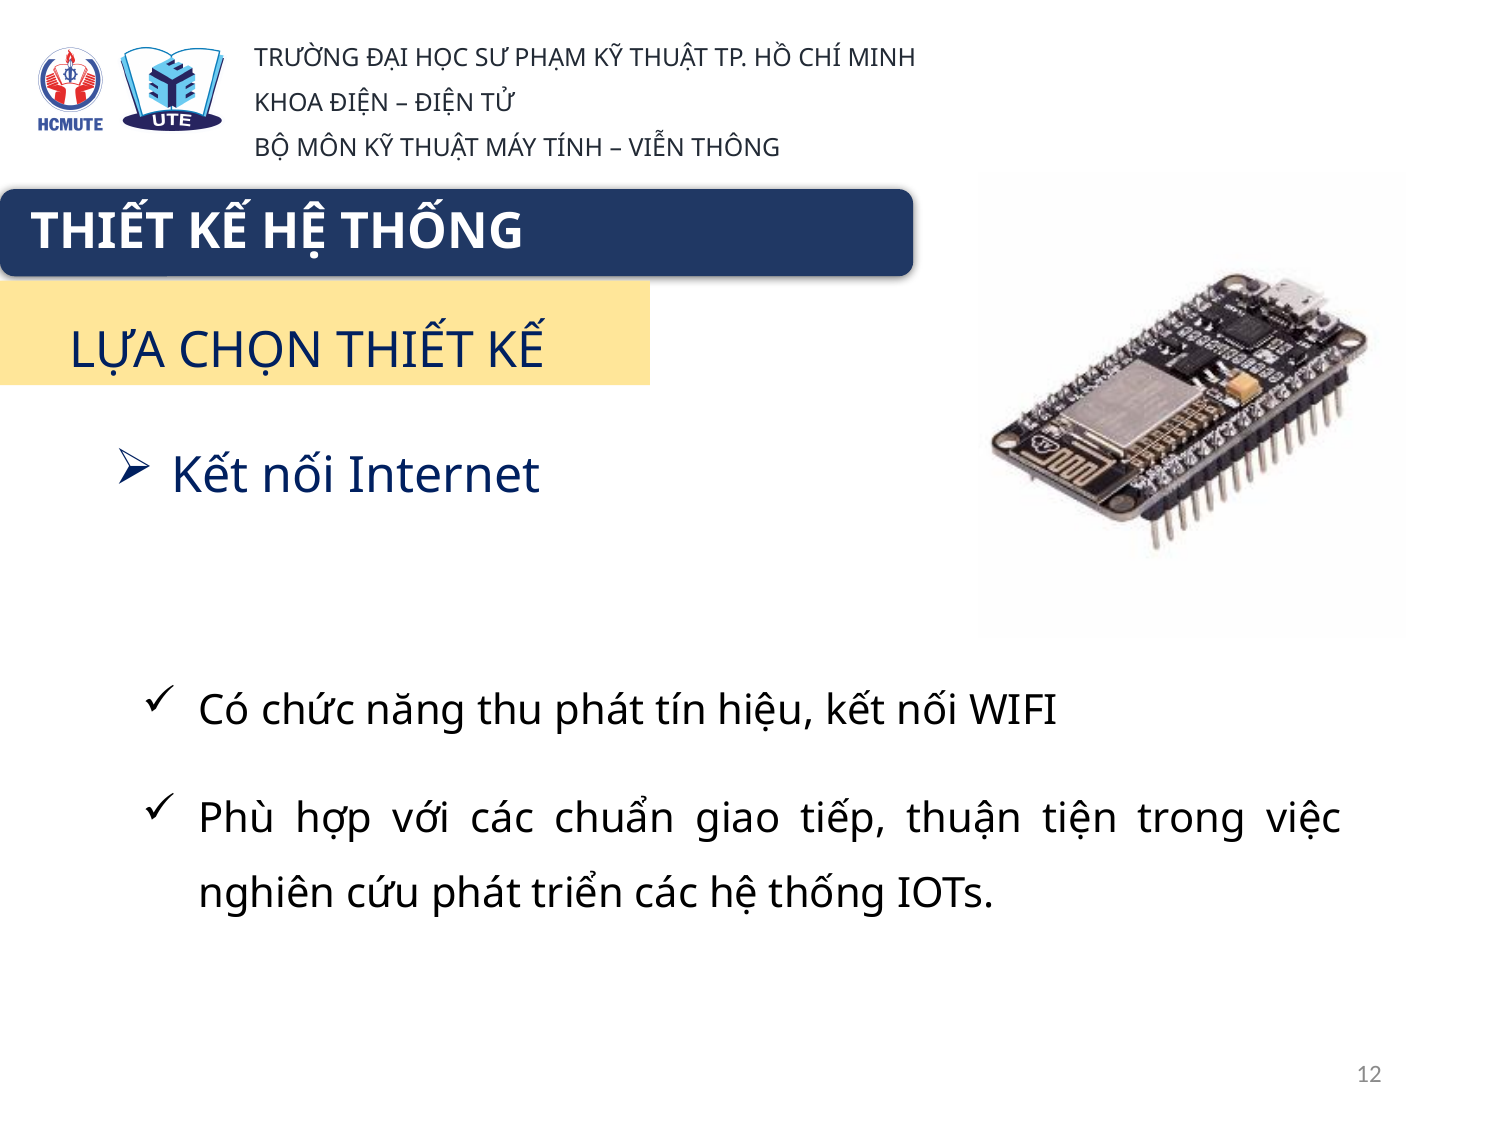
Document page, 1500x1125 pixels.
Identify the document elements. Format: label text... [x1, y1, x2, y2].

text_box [0, 189, 914, 277]
picture [37, 46, 227, 134]
text_box Phù hợp với các chuẩn giao tiếp, thuận tiện trong việc nghiên cứu phát triển các hệ thống IOTs. [127, 758, 1358, 923]
text_box Kết nối Internet [0, 405, 670, 510]
text_box Có chức năng thu phát tín hiệu, kết nối WIFI [127, 650, 1358, 741]
slide_number 12 [1059, 1042, 1397, 1103]
text_box LỰA CHỌN THIẾT KẾ [0, 280, 650, 386]
picture [978, 172, 1406, 638]
text_box TRƯỜNG ĐẠI HỌC SƯ PHẠM KỸ THUẬT TP. HỒ CHÍ MINH KHOA ĐIỆN – ĐIỆN TỬ BỘ MÔN KỸ THUẬT MÁY TÍNH – VIỄN THÔNG [239, 19, 1483, 169]
